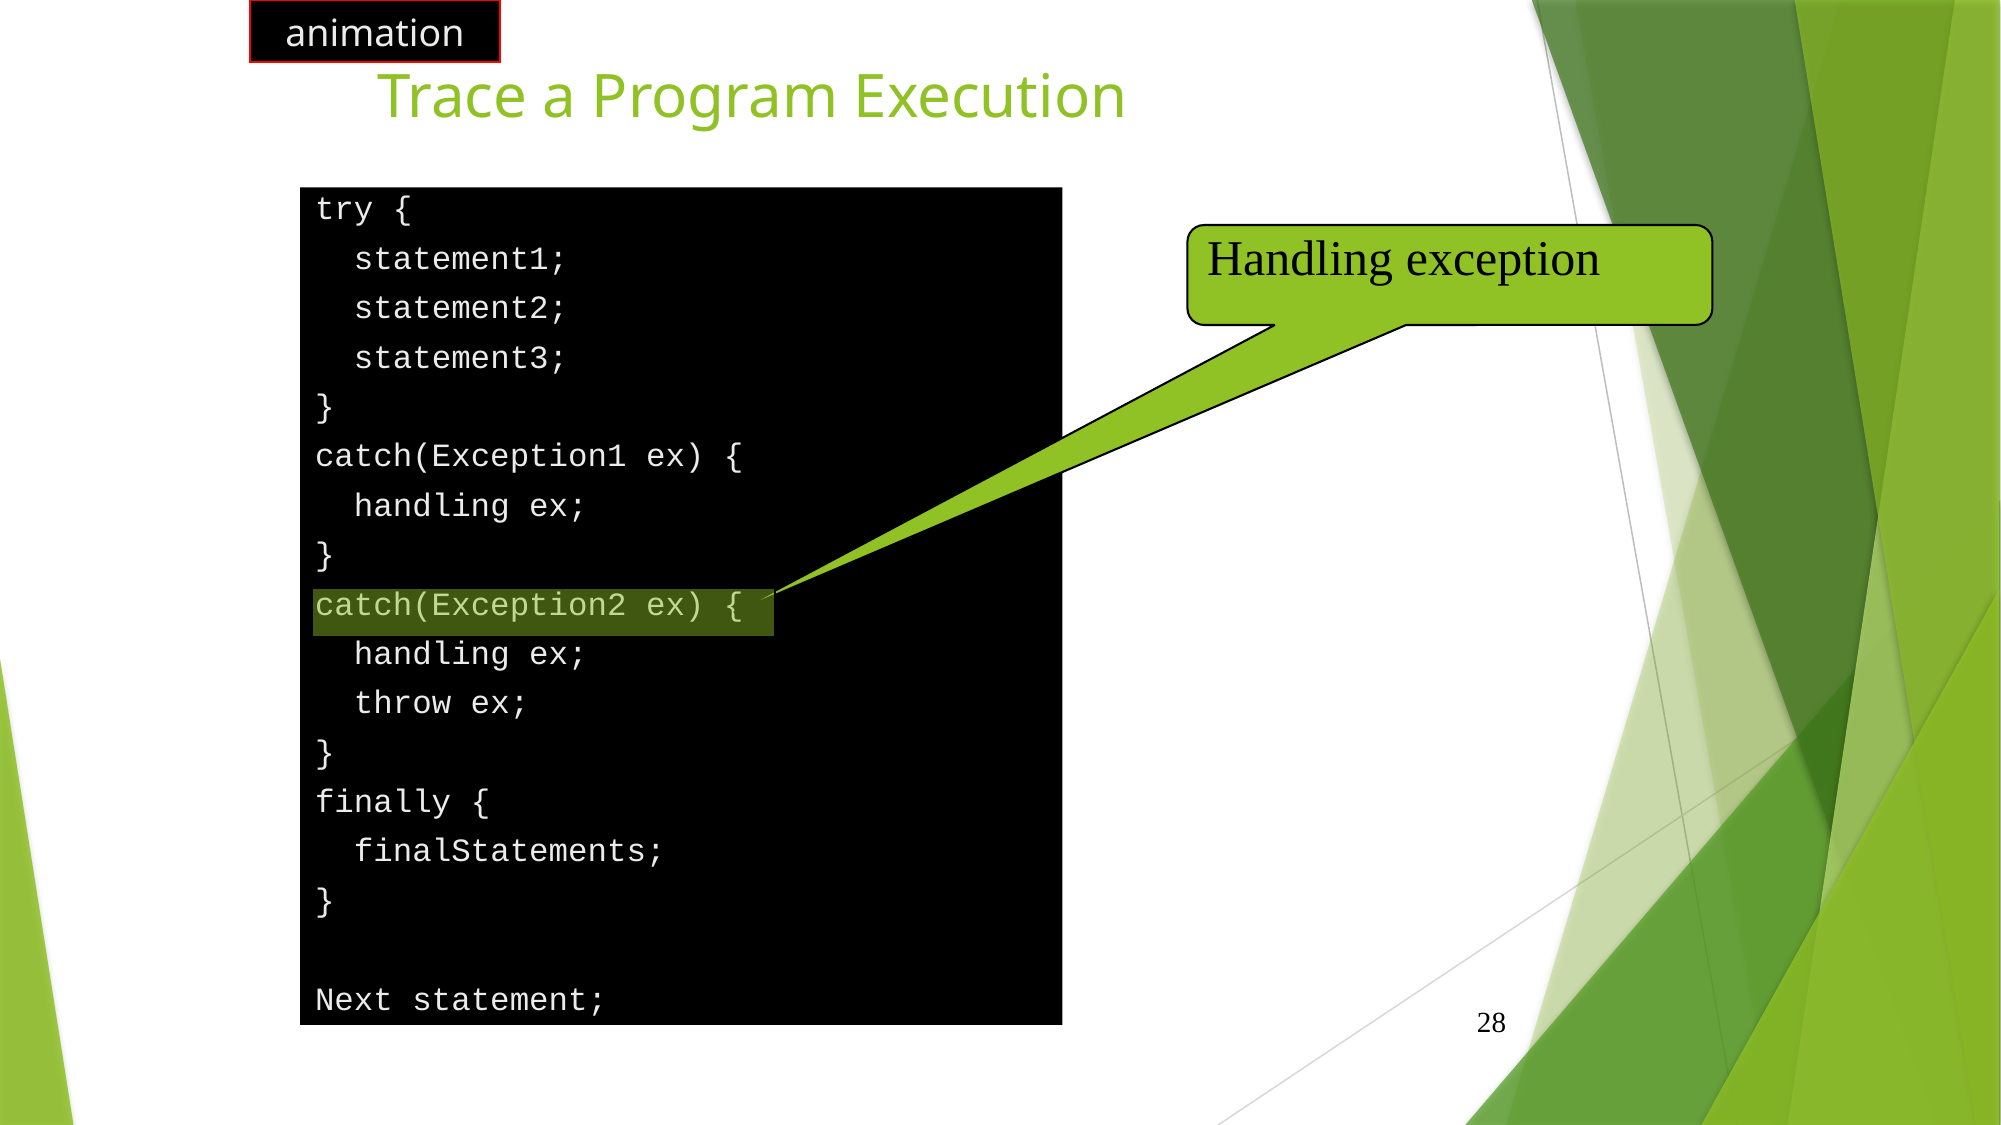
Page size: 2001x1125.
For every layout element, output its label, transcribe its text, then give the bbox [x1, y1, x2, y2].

text_box [312, 587, 775, 638]
text_box animation [249, 0, 500, 63]
list try { statement1; statement2; statement3; } catch(Exception1 ex) { handling ex; } catch(Exception2 ex) { handling ex; throw ex; } finally { finalStatements; } Next statement; [300, 187, 1063, 1025]
text_box Handling exception [775, 224, 1713, 596]
title Trace a Program Execution [362, 50, 1638, 138]
slide_number 28 [1409, 991, 1522, 1051]
